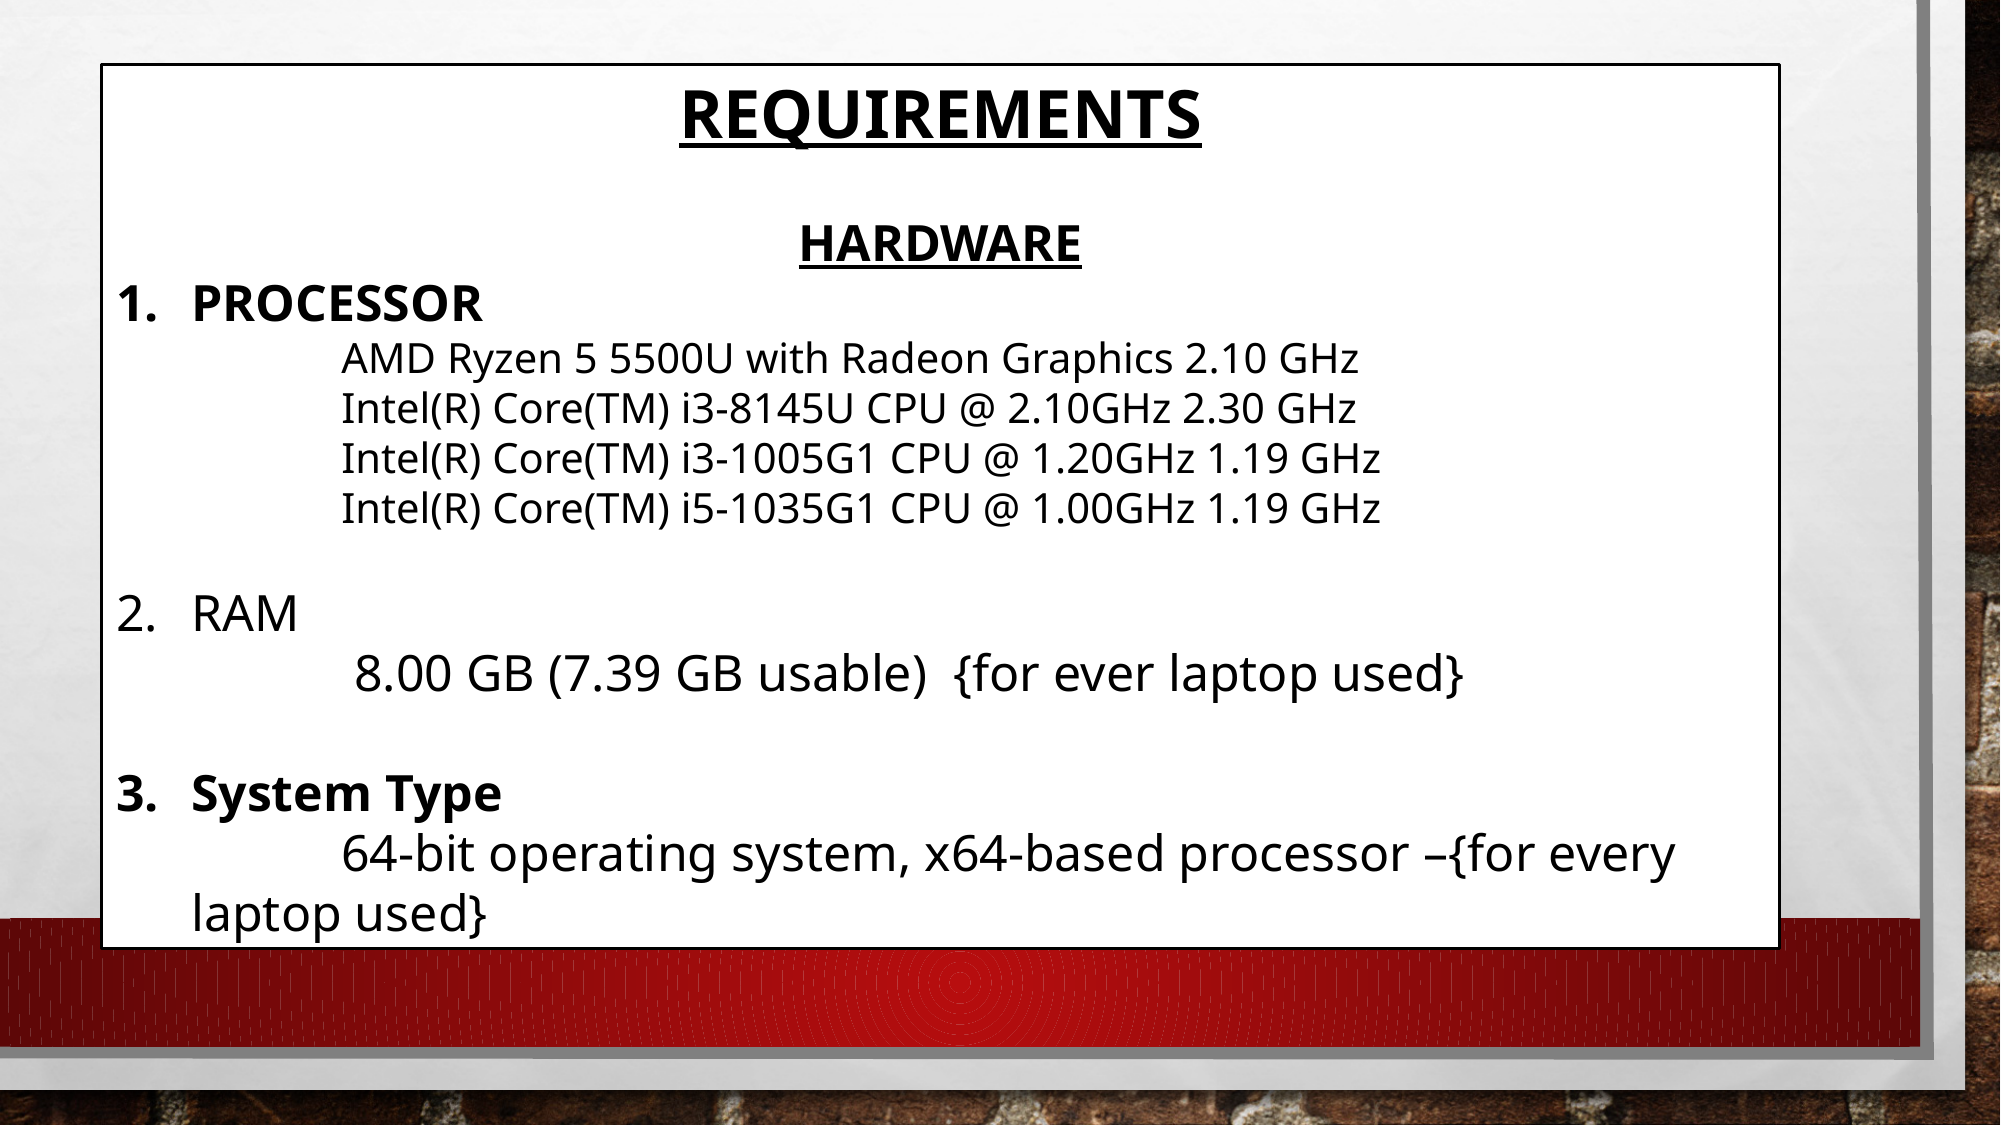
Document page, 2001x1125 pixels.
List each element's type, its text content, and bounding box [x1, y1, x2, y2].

picture [0, 0, 2000, 1125]
text_box REQUIREMENTS HARDWARE PROCESSOR AMD Ryzen 5 5500U with Radeon Graphics 2.10 GHz Intel(R) Core(TM) i3-8145U CPU @ 2.10GHz 2.30 GHz Intel(R) Core(TM) i3-1005G1 CPU @ 1.20GHz 1.19 GHz Intel(R) Core(TM) i5-1035G1 CPU @ 1.00GHz 1.19 GHz RAM 8.00 GB (7.39 GB usable) {for ever laptop used} System Type 64-bit operating system, x64-based processor –{for every laptop used} [100, 63, 1781, 950]
